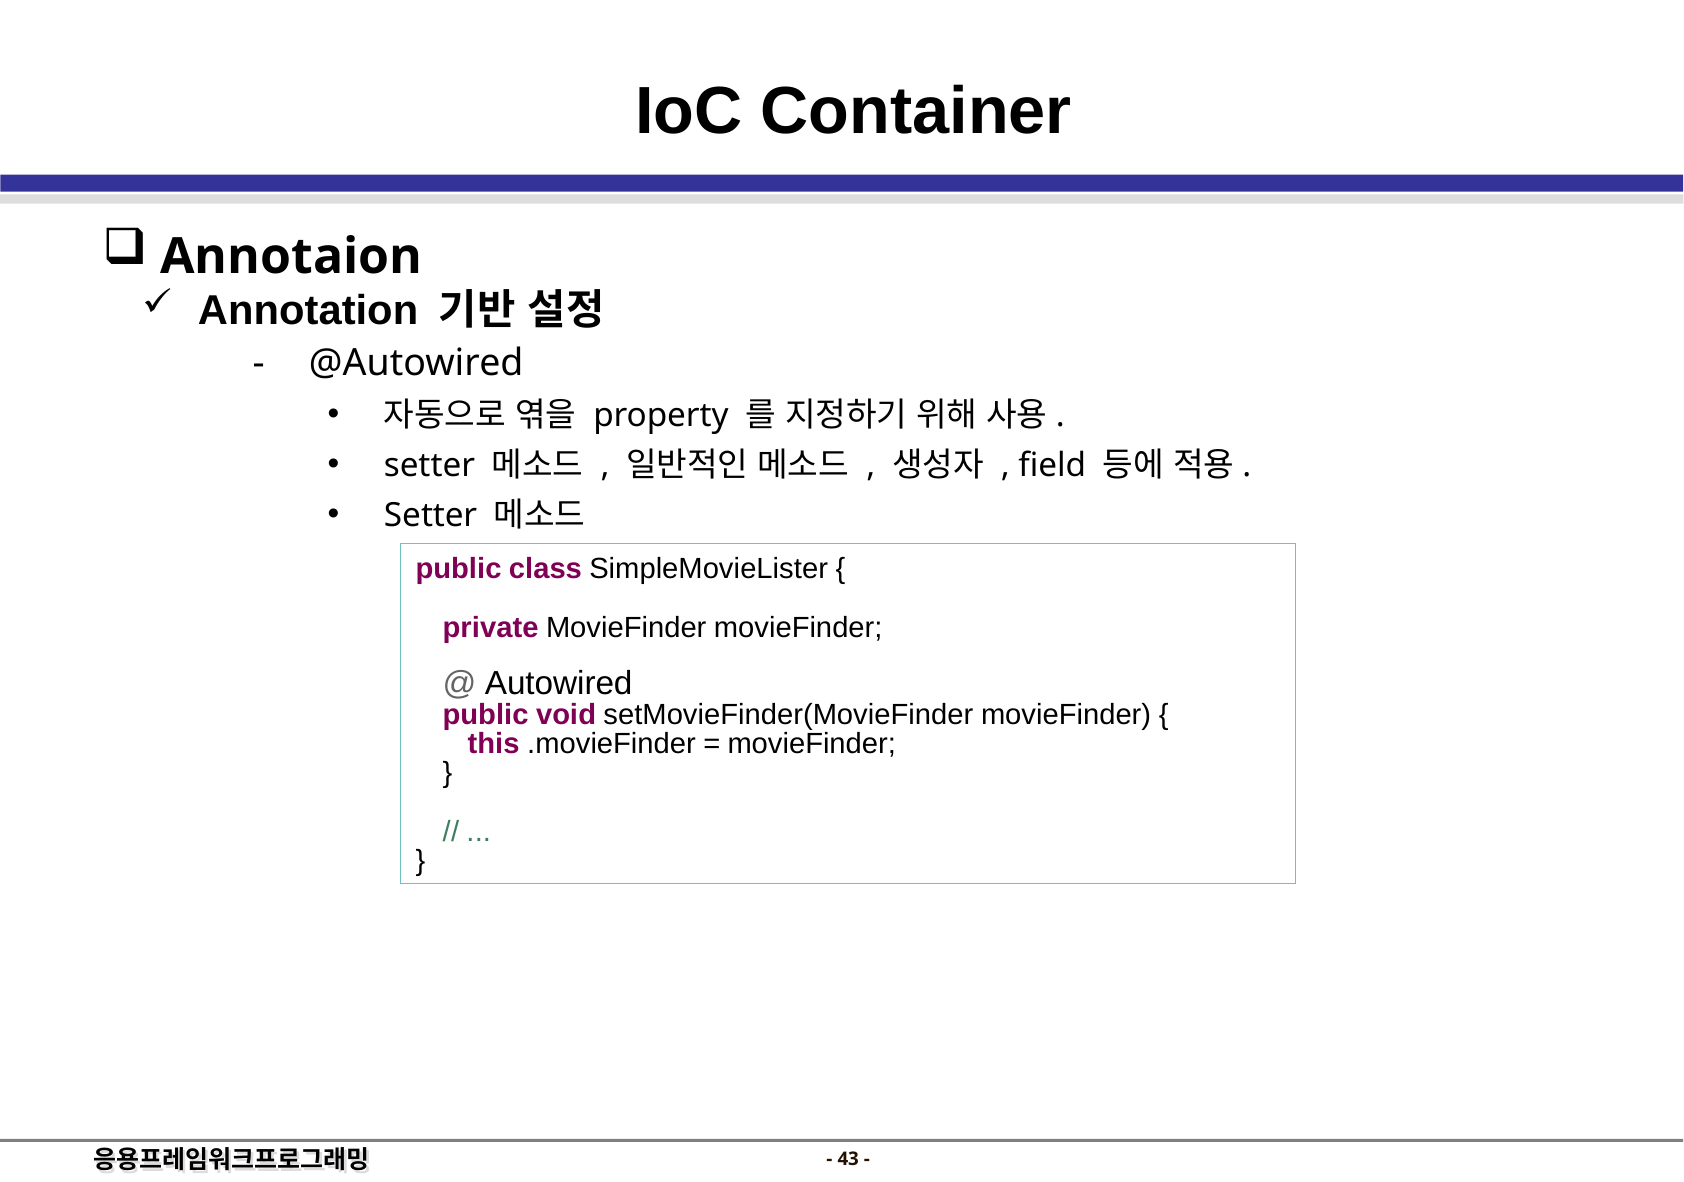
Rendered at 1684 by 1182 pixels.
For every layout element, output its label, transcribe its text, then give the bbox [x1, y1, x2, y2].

slide_number - 42 - [671, 1138, 1026, 1182]
text_box IoC Container [156, 59, 1551, 155]
text_box Annotaion Annotation 기반 설정 @Autowired 자동으로 엮을 property 를 지정하기 위해 사용. setter 메소드 , 일반적인 메소드 , 생성자 , field 등에 적용. Setter 메소드 [87, 225, 1669, 541]
text_box public class SimpleMovieLister { private MovieFinder movieFinder; @ Autowired public void setMovieFinder(MovieFinder movieFinder) { this .movieFinder = movieFinder; } // ... } [400, 543, 1296, 884]
